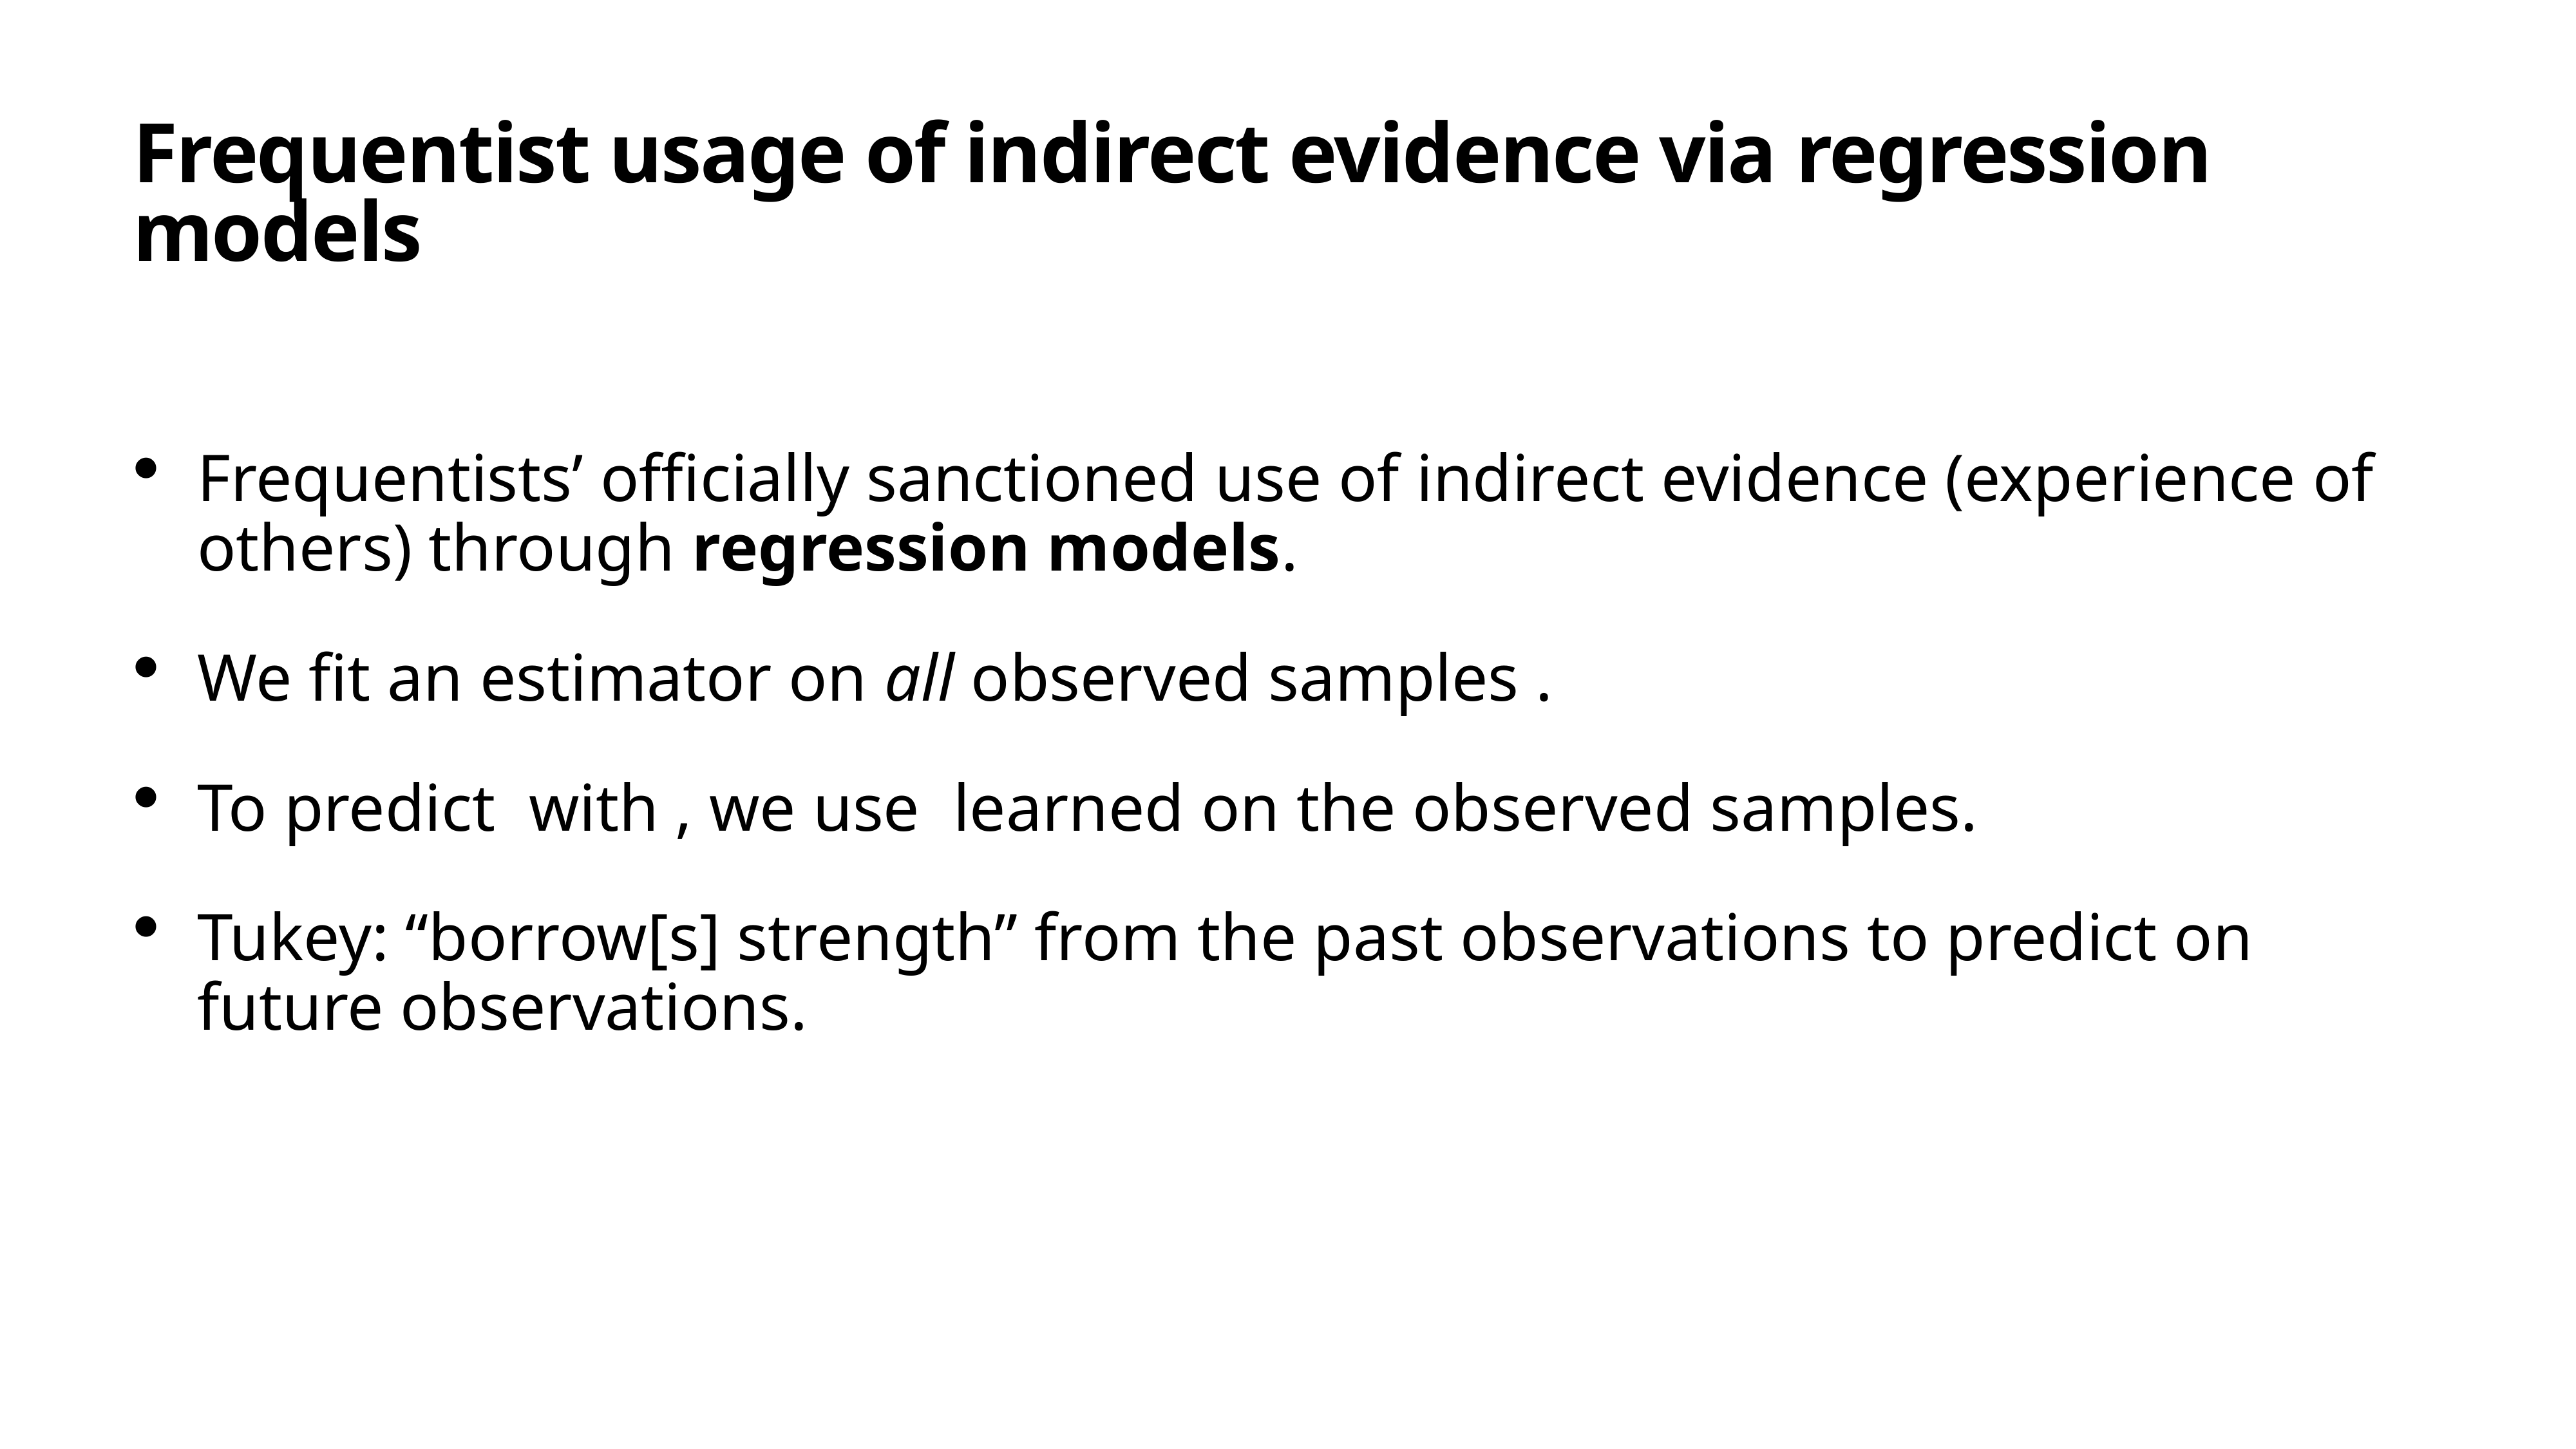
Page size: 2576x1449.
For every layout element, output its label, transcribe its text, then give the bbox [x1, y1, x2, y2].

title Frequentist usage of indirect evidence via regression models [127, 113, 2449, 266]
